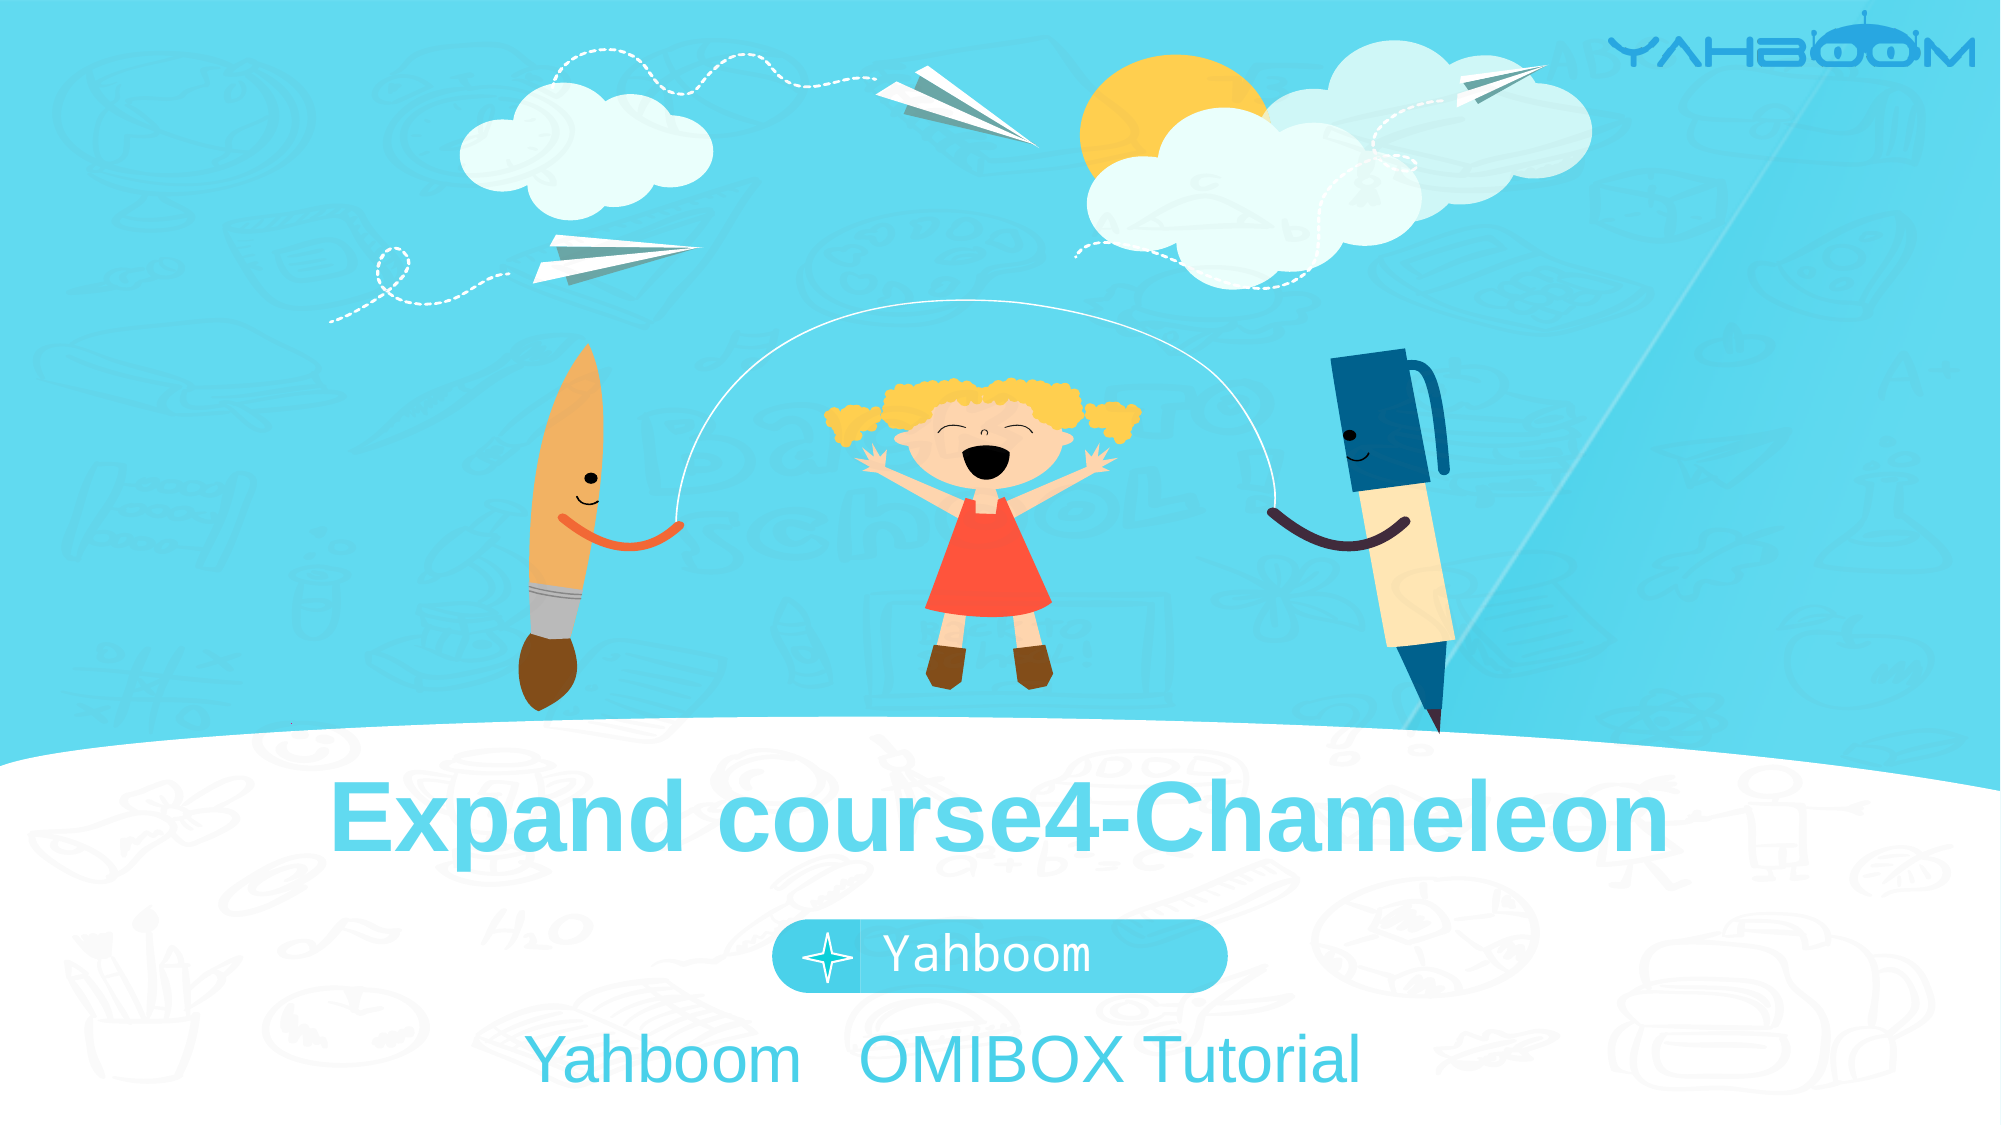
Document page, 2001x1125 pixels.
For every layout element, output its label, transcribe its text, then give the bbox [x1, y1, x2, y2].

text_box [802, 932, 853, 984]
picture [0, 0, 2001, 1125]
title Expand course4-Chameleon [137, 730, 1863, 908]
text_box Yahboom OMIBOX Tutorial [508, 1007, 1378, 1103]
text_box Yahboom [866, 913, 1107, 989]
